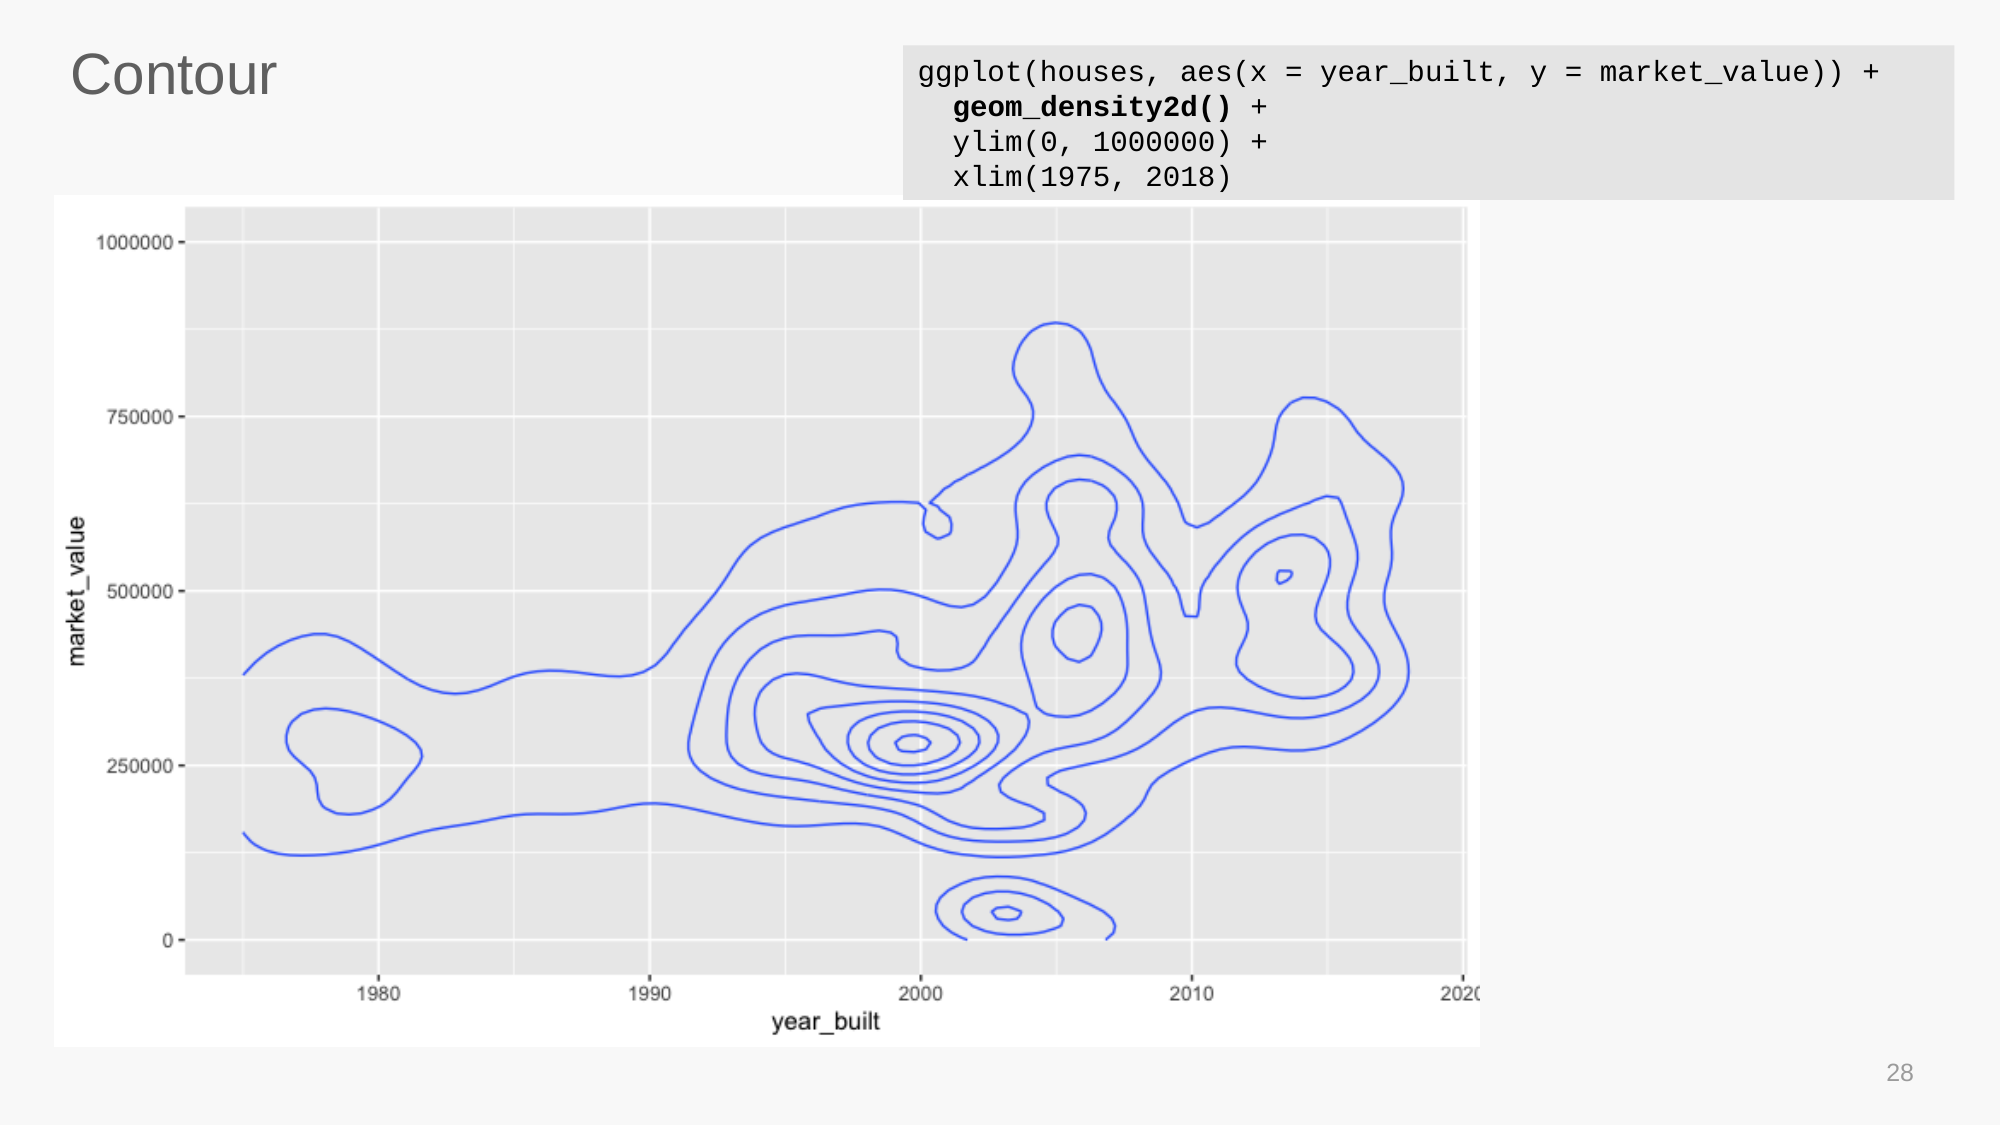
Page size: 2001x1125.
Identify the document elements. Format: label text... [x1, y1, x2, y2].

picture [54, 195, 1480, 1047]
text_box ggplot(houses, aes(x = year_built, y = market_value)) + geom_density2d() + ylim(0, 1000000) + xlim(1975, 2018) [903, 45, 1955, 200]
slide_number 28 [1479, 1041, 1930, 1102]
title Contour [70, 45, 903, 180]
